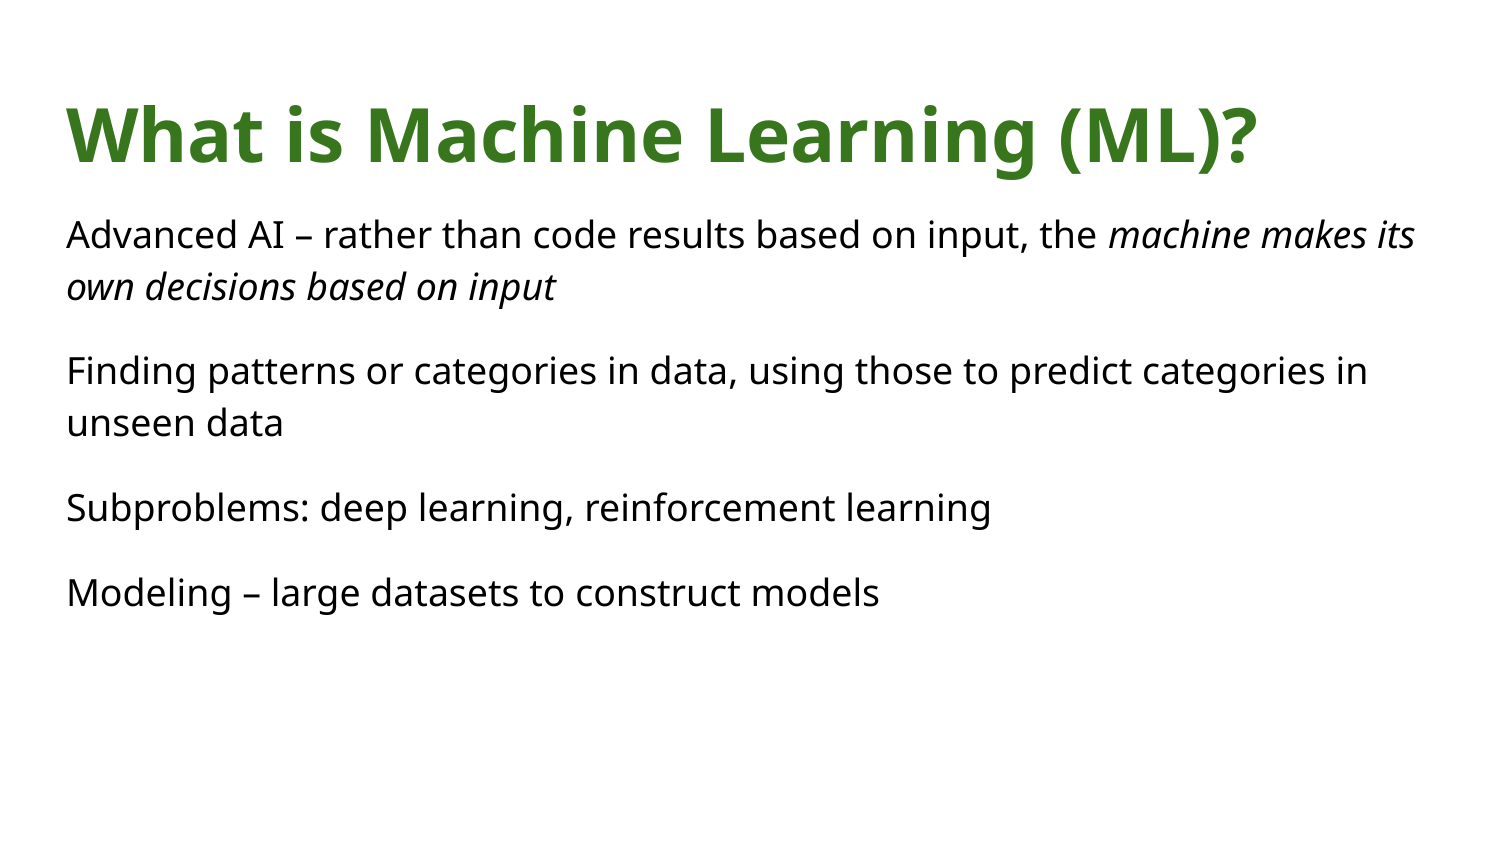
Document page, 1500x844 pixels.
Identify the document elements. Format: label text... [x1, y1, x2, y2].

title What is Machine Learning (ML)? [51, 72, 1449, 167]
list Advanced AI – rather than code results based on input, the machine makes its own decisions based on input Finding patterns or categories in data, using those to predict categories in unseen data Subproblems: deep learning, reinforcement learning Modeling – large datasets to construct models [51, 189, 1449, 750]
